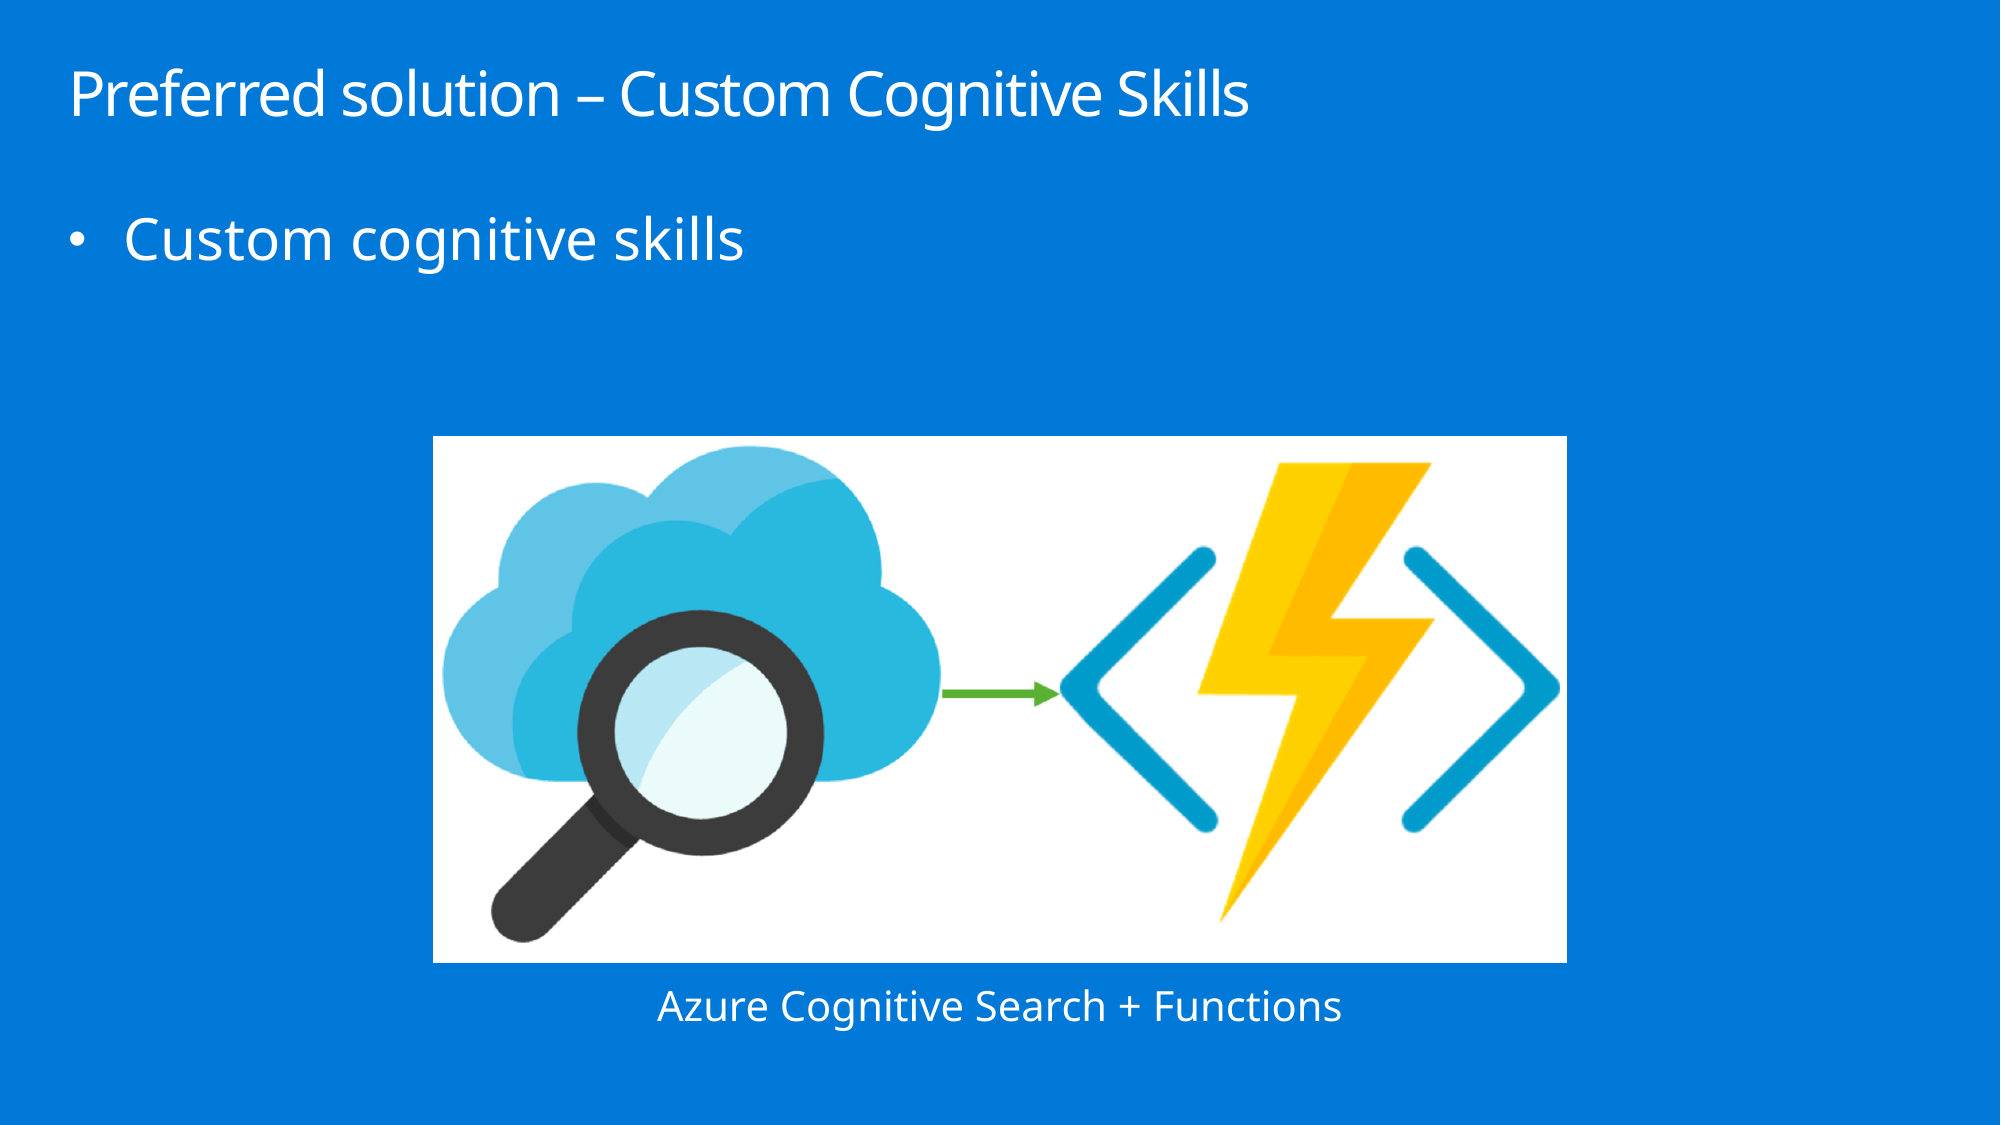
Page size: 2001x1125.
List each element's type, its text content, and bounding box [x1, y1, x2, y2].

title Preferred solution – Custom Cognitive Skills [44, 47, 1957, 196]
picture [433, 436, 1567, 964]
list Custom cognitive skills [44, 195, 1204, 583]
text_box Azure Cognitive Search + Functions [627, 964, 1373, 1054]
